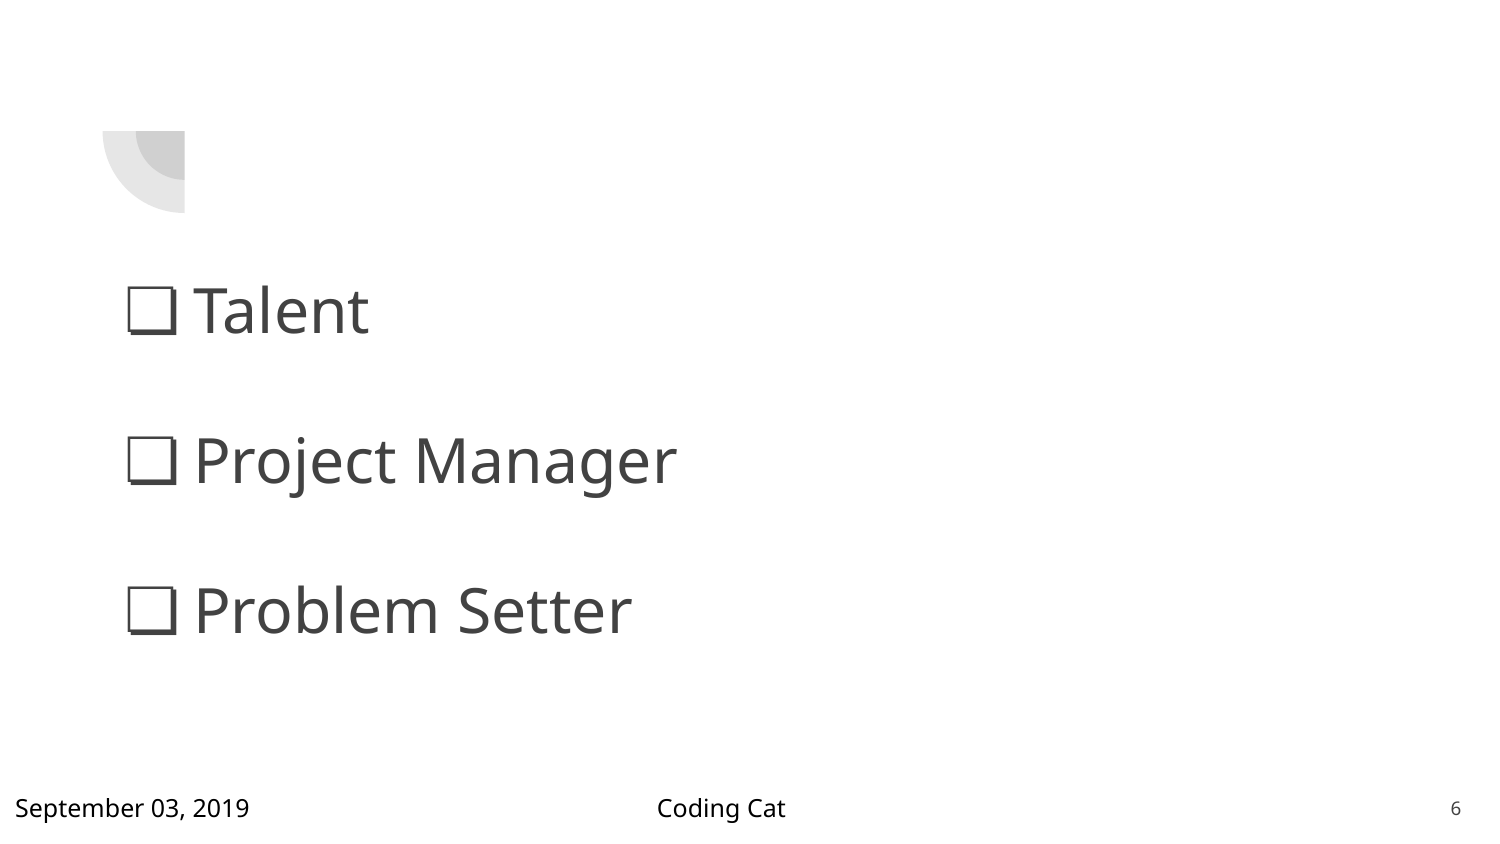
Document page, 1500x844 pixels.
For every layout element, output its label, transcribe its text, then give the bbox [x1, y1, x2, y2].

text_box September 03, 2019 [0, 777, 103, 842]
list Talent Project Manager Problem Setter [103, 0, 1500, 842]
